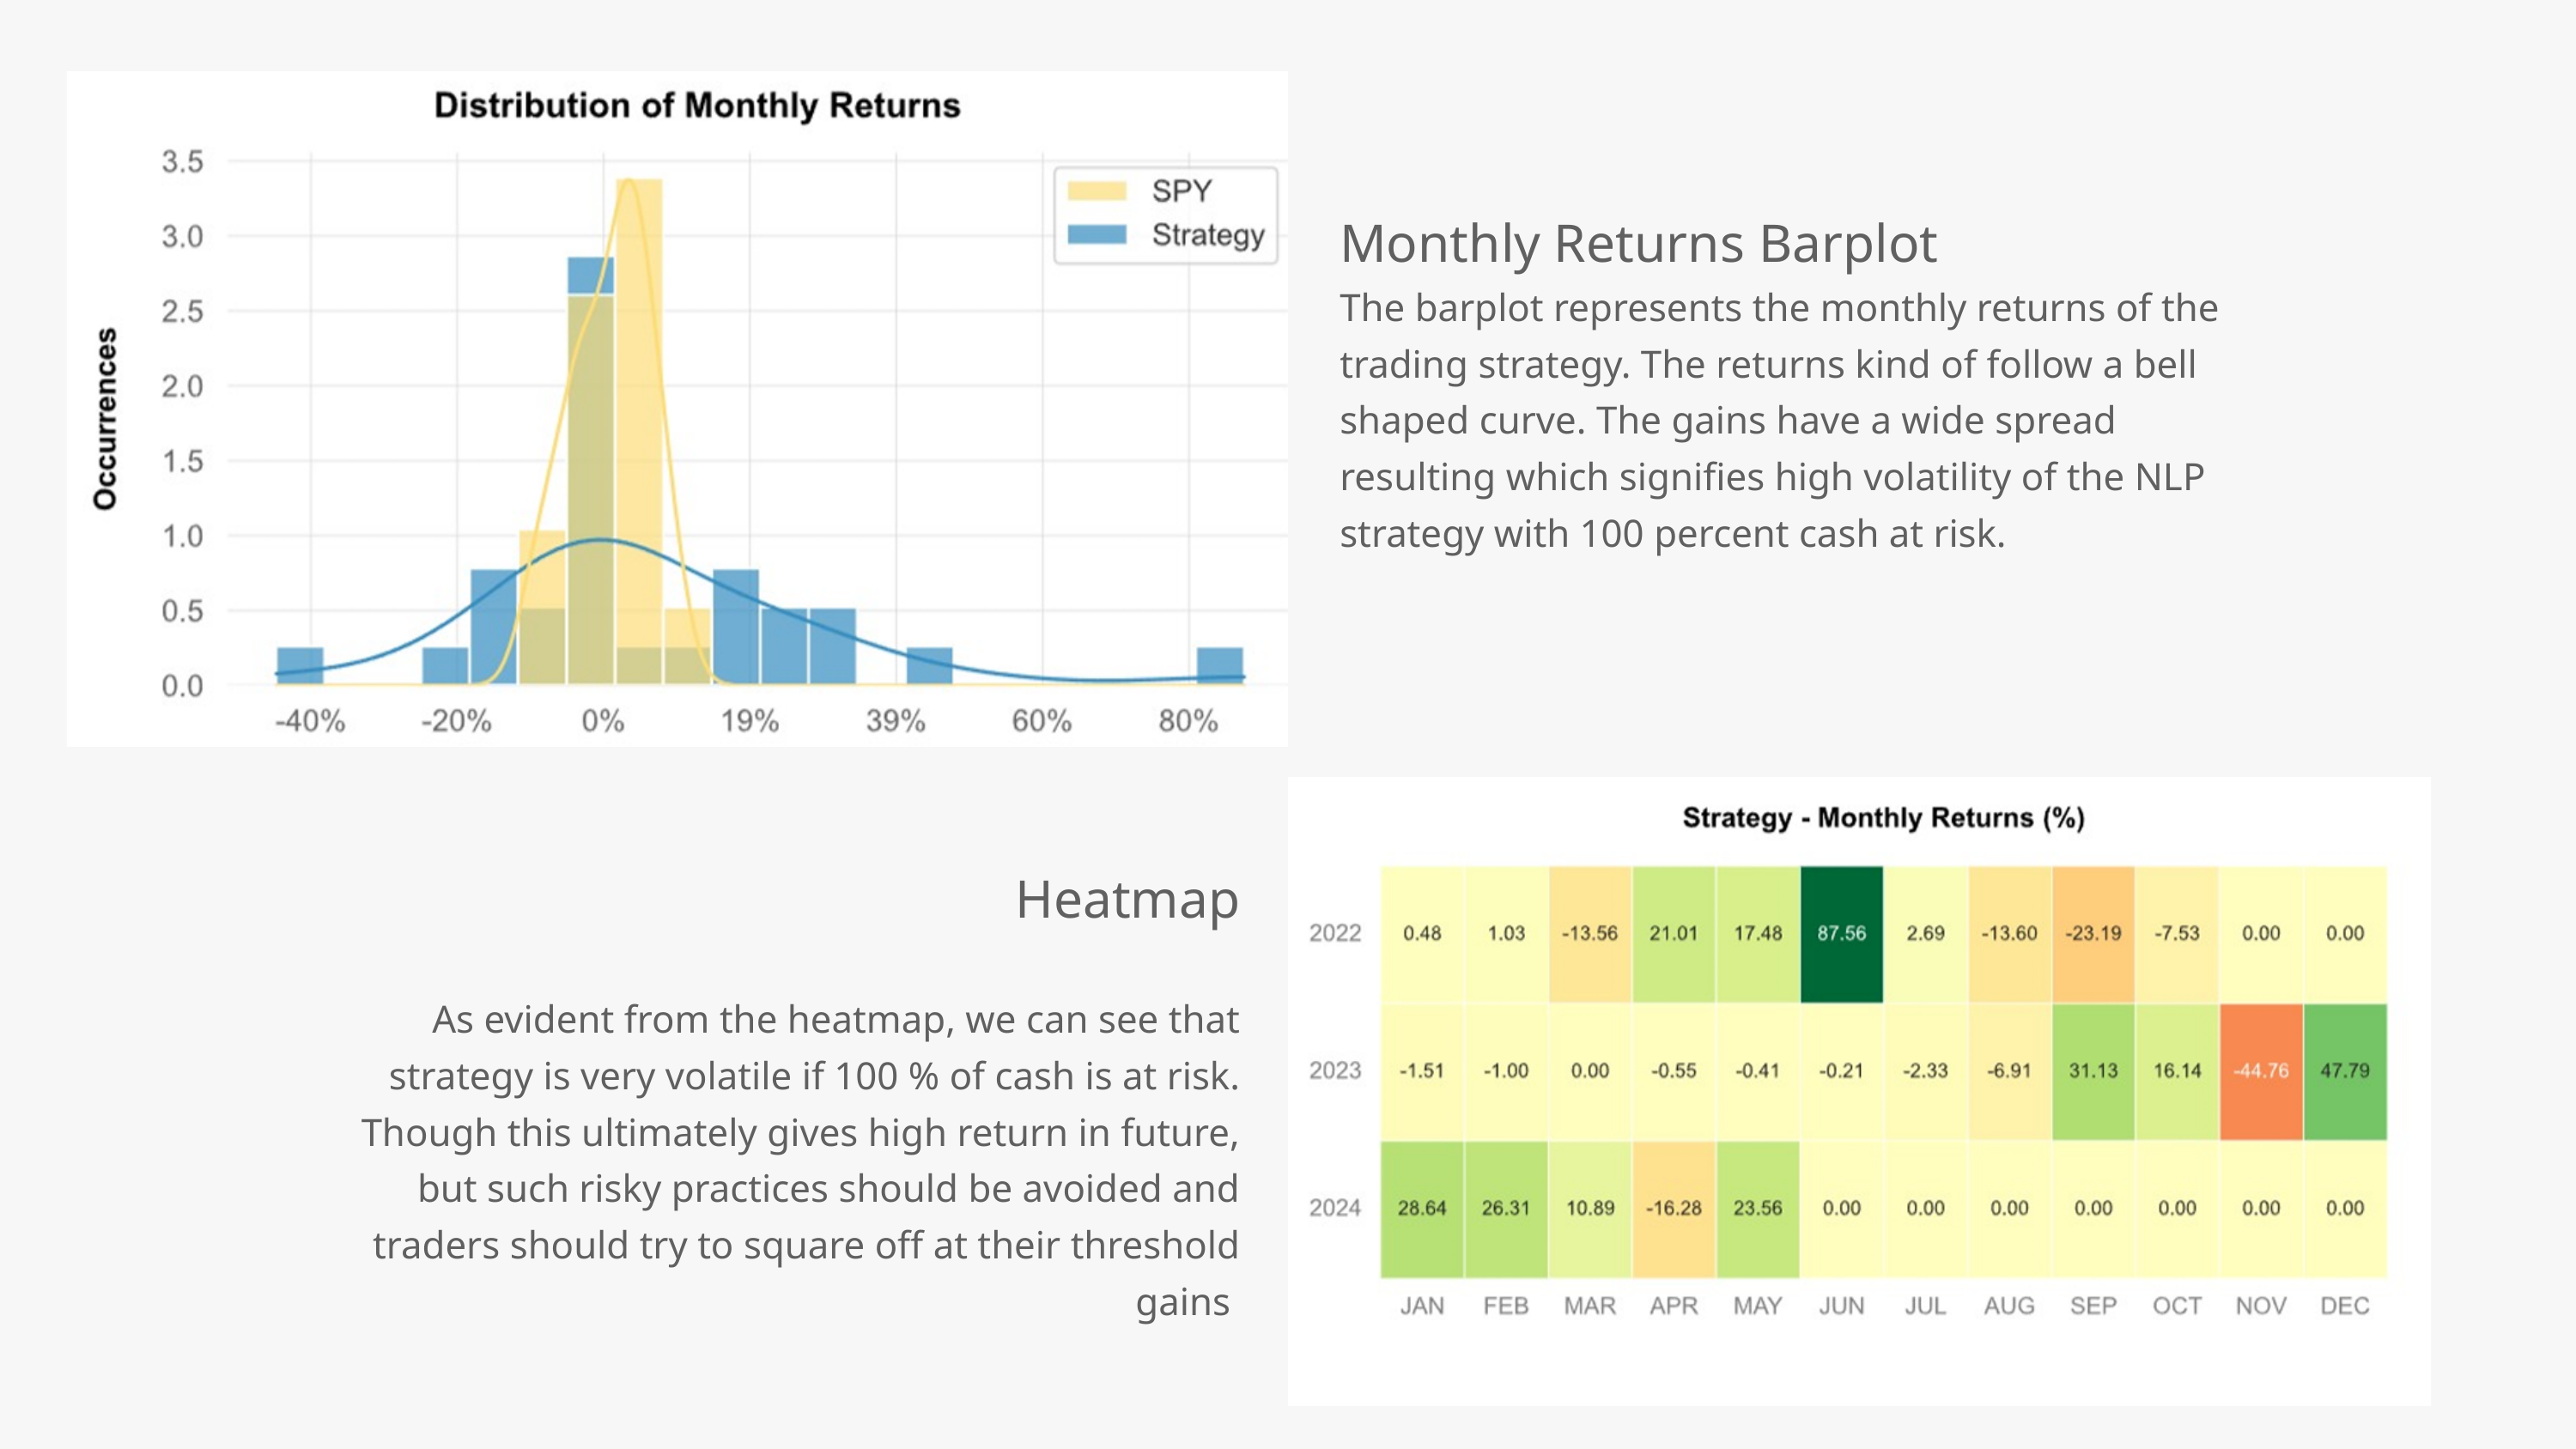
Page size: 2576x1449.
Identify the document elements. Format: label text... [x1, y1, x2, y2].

text_box [1288, 777, 2432, 1406]
text_box Heatmap As evident from the heatmap, we can see that strategy is very volatile if 100 % of cash is at risk. Though this ultimately gives high return in future, but such risky practices should be avoided and traders should try to square off at their threshold gains [318, 850, 1241, 1323]
text_box [66, 71, 1288, 747]
text_box Monthly Returns Barplot The barplot represents the monthly returns of the trading strategy. The returns kind of follow a bell shaped curve. The gains have a wide spread resulting which signifies high volatility of the NLP strategy with 100 percent cash at risk. [1340, 195, 2263, 555]
